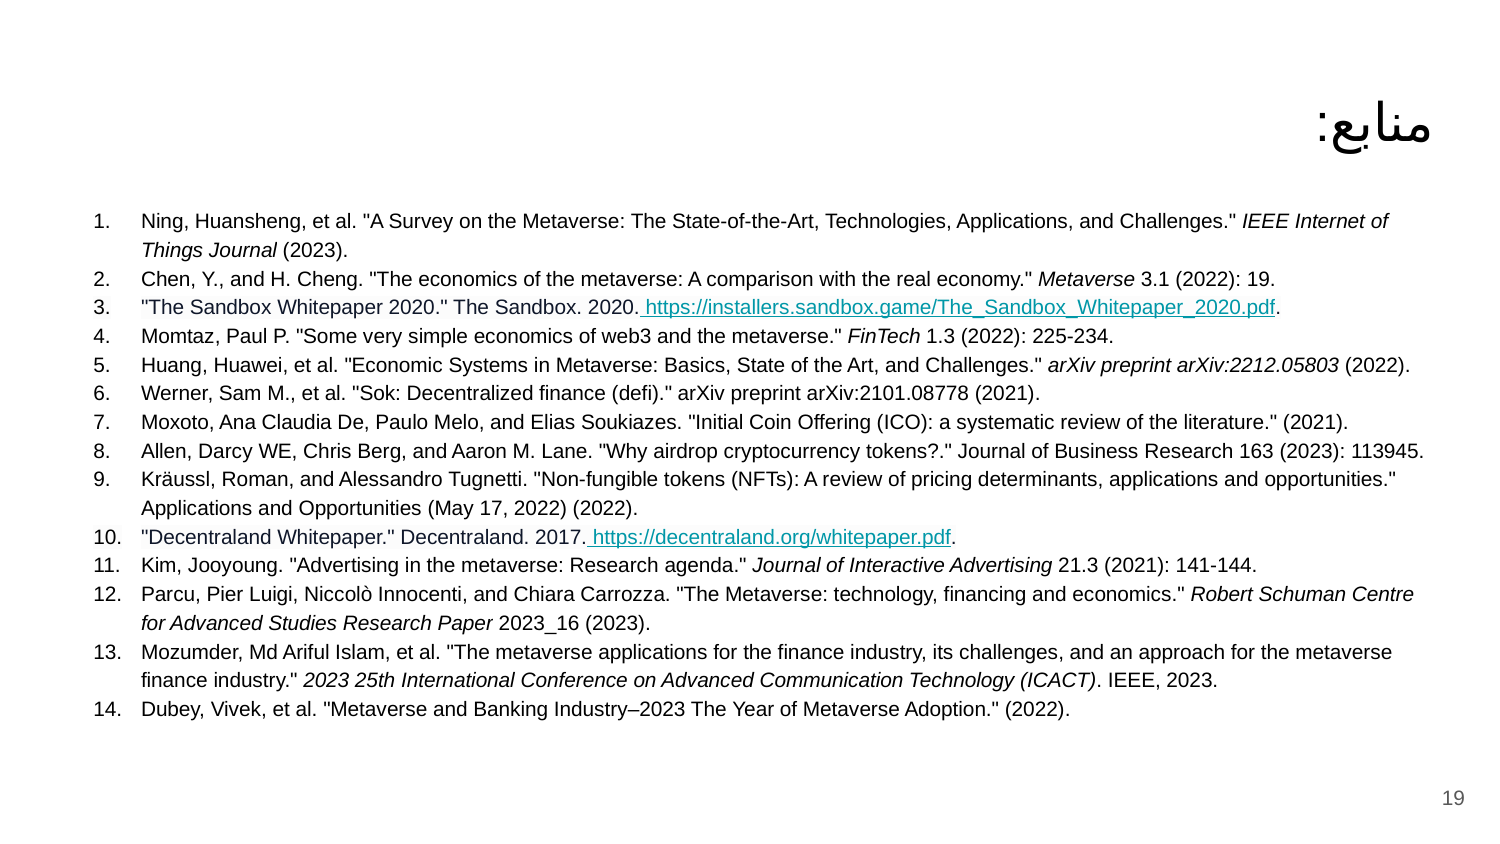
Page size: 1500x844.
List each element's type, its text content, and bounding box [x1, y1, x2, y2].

list Ning, Huansheng, et al. "A Survey on the Metaverse: The State-of-the-Art, Technologies, Applications, and Challenges." IEEE Internet of Things Journal (2023). Chen, Y., and H. Cheng. "The economics of the metaverse: A comparison with the real economy." Metaverse 3.1 (2022): 19. "The Sandbox Whitepaper 2020." The Sandbox. 2020. https://installers.sandbox.game/The_Sandbox_Whitepaper_2020.pdf. Momtaz, Paul P. "Some very simple economics of web3 and the metaverse." FinTech 1.3 (2022): 225-234. Huang, Huawei, et al. "Economic Systems in Metaverse: Basics, State of the Art, and Challenges." arXiv preprint arXiv:2212.05803 (2022). Werner, Sam M., et al. "Sok: Decentralized finance (defi)." arXiv preprint arXiv:2101.08778 (2021). Moxoto, Ana Claudia De, Paulo Melo, and Elias Soukiazes. "Initial Coin Offering (ICO): a systematic review of the literature." (2021). Allen, Darcy WE, Chris Berg, and Aaron M. Lane. "Why airdrop cryptocurrency tokens?." Journal of Business Research 163 (2023): 113945. Kräussl, Roman, and Alessandro Tugnetti. "Non-fungible tokens (NFTs): A review of pricing determinants, applications and opportunities." Applications and Opportunities (May 17, 2022) (2022). "Decentraland Whitepaper." Decentraland. 2017. https://decentraland.org/whitepaper.pdf. Kim, Jooyoung. "Advertising in the metaverse: Research agenda." Journal of Interactive Advertising 21.3 (2021): 141-144. Parcu, Pier Luigi, Niccolò Innocenti, and Chiara Carrozza. "The Metaverse: technology, financing and economics." Robert Schuman Centre for Advanced Studies Research Paper 2023_16 (2023). Mozumder, Md Ariful Islam, et al. "The metaverse applications for the finance industry, its challenges, and an approach for the metaverse finance industry." 2023 25th International Conference on Advanced Communication Technology (ICACT). IEEE, 2023. Dubey, Vivek, et al. "Metaverse and Banking Industry–2023 The Year of Metaverse Adoption." (2022). [51, 189, 1449, 750]
slide_number ‹#› [1389, 764, 1480, 830]
title منابع: [51, 72, 1449, 167]
